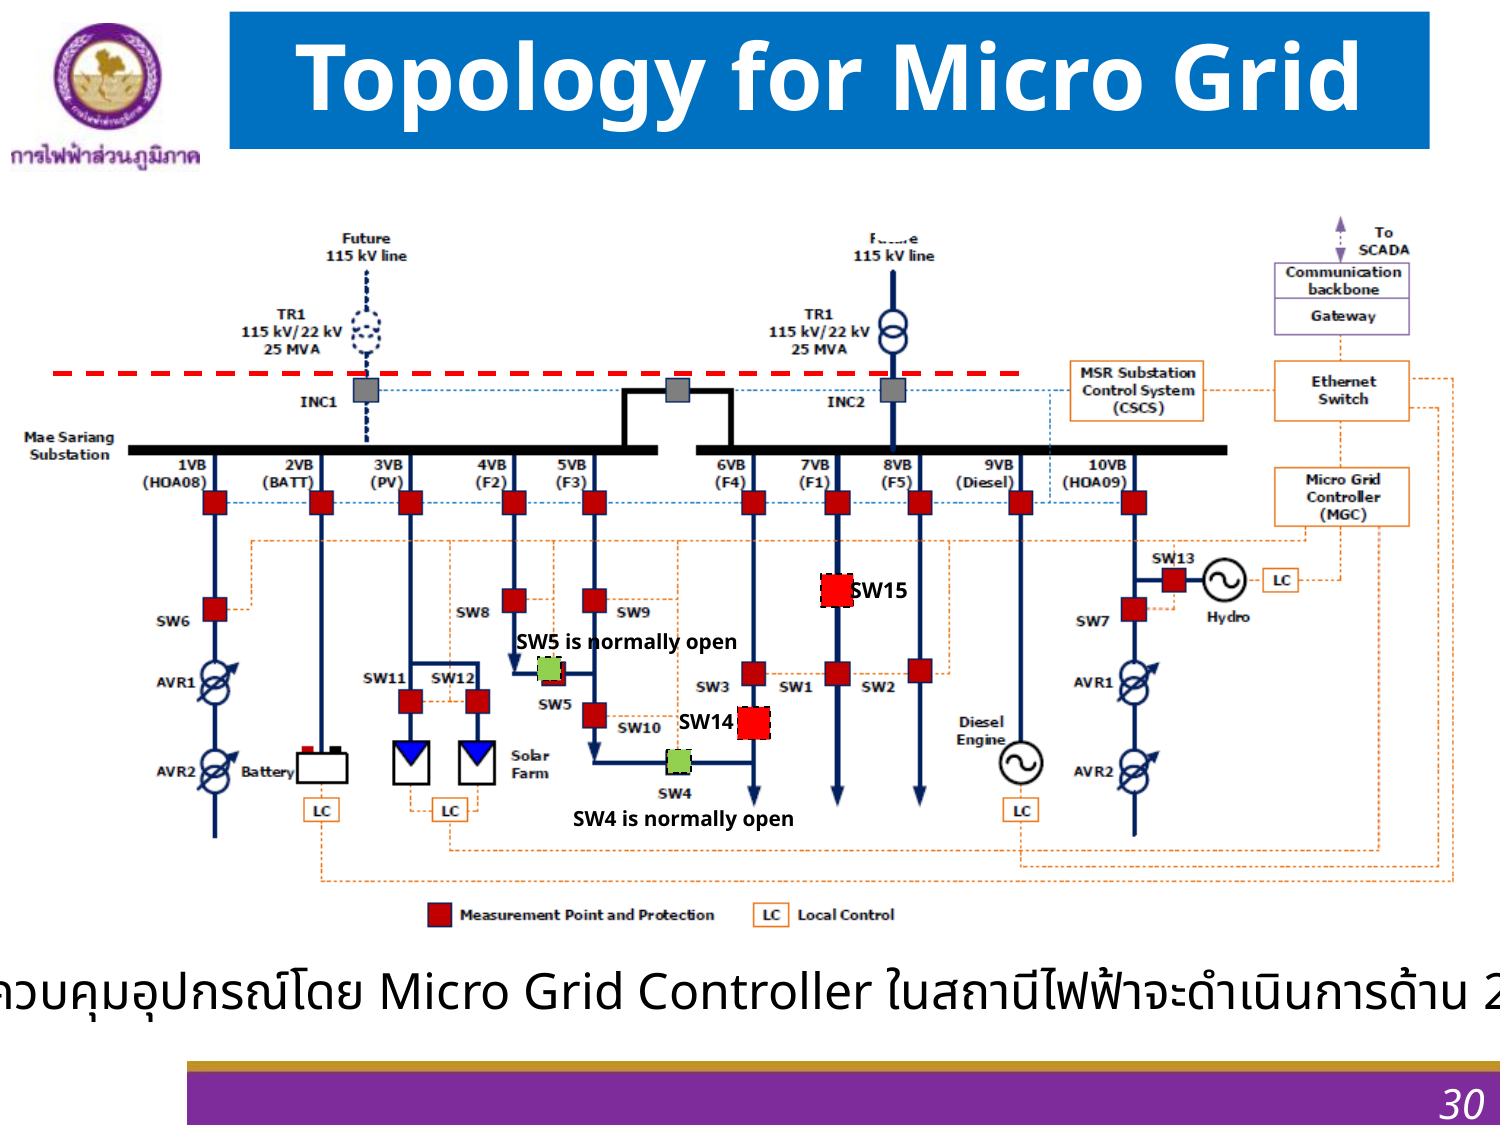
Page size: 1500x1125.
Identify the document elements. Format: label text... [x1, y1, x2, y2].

text_box ขอบเขตการควบคุมอุปกรณ์โดย Micro Grid Controller ในสถานีไฟฟ้าจะดำเนินการด้าน 22 เควี เท่านั้น [0, 952, 1500, 1027]
text_box Topology for Micro Grid Design [229, 11, 1430, 149]
picture [187, 1061, 1500, 1125]
slide_number 30 [1187, 1070, 1500, 1125]
picture [0, 23, 1500, 929]
